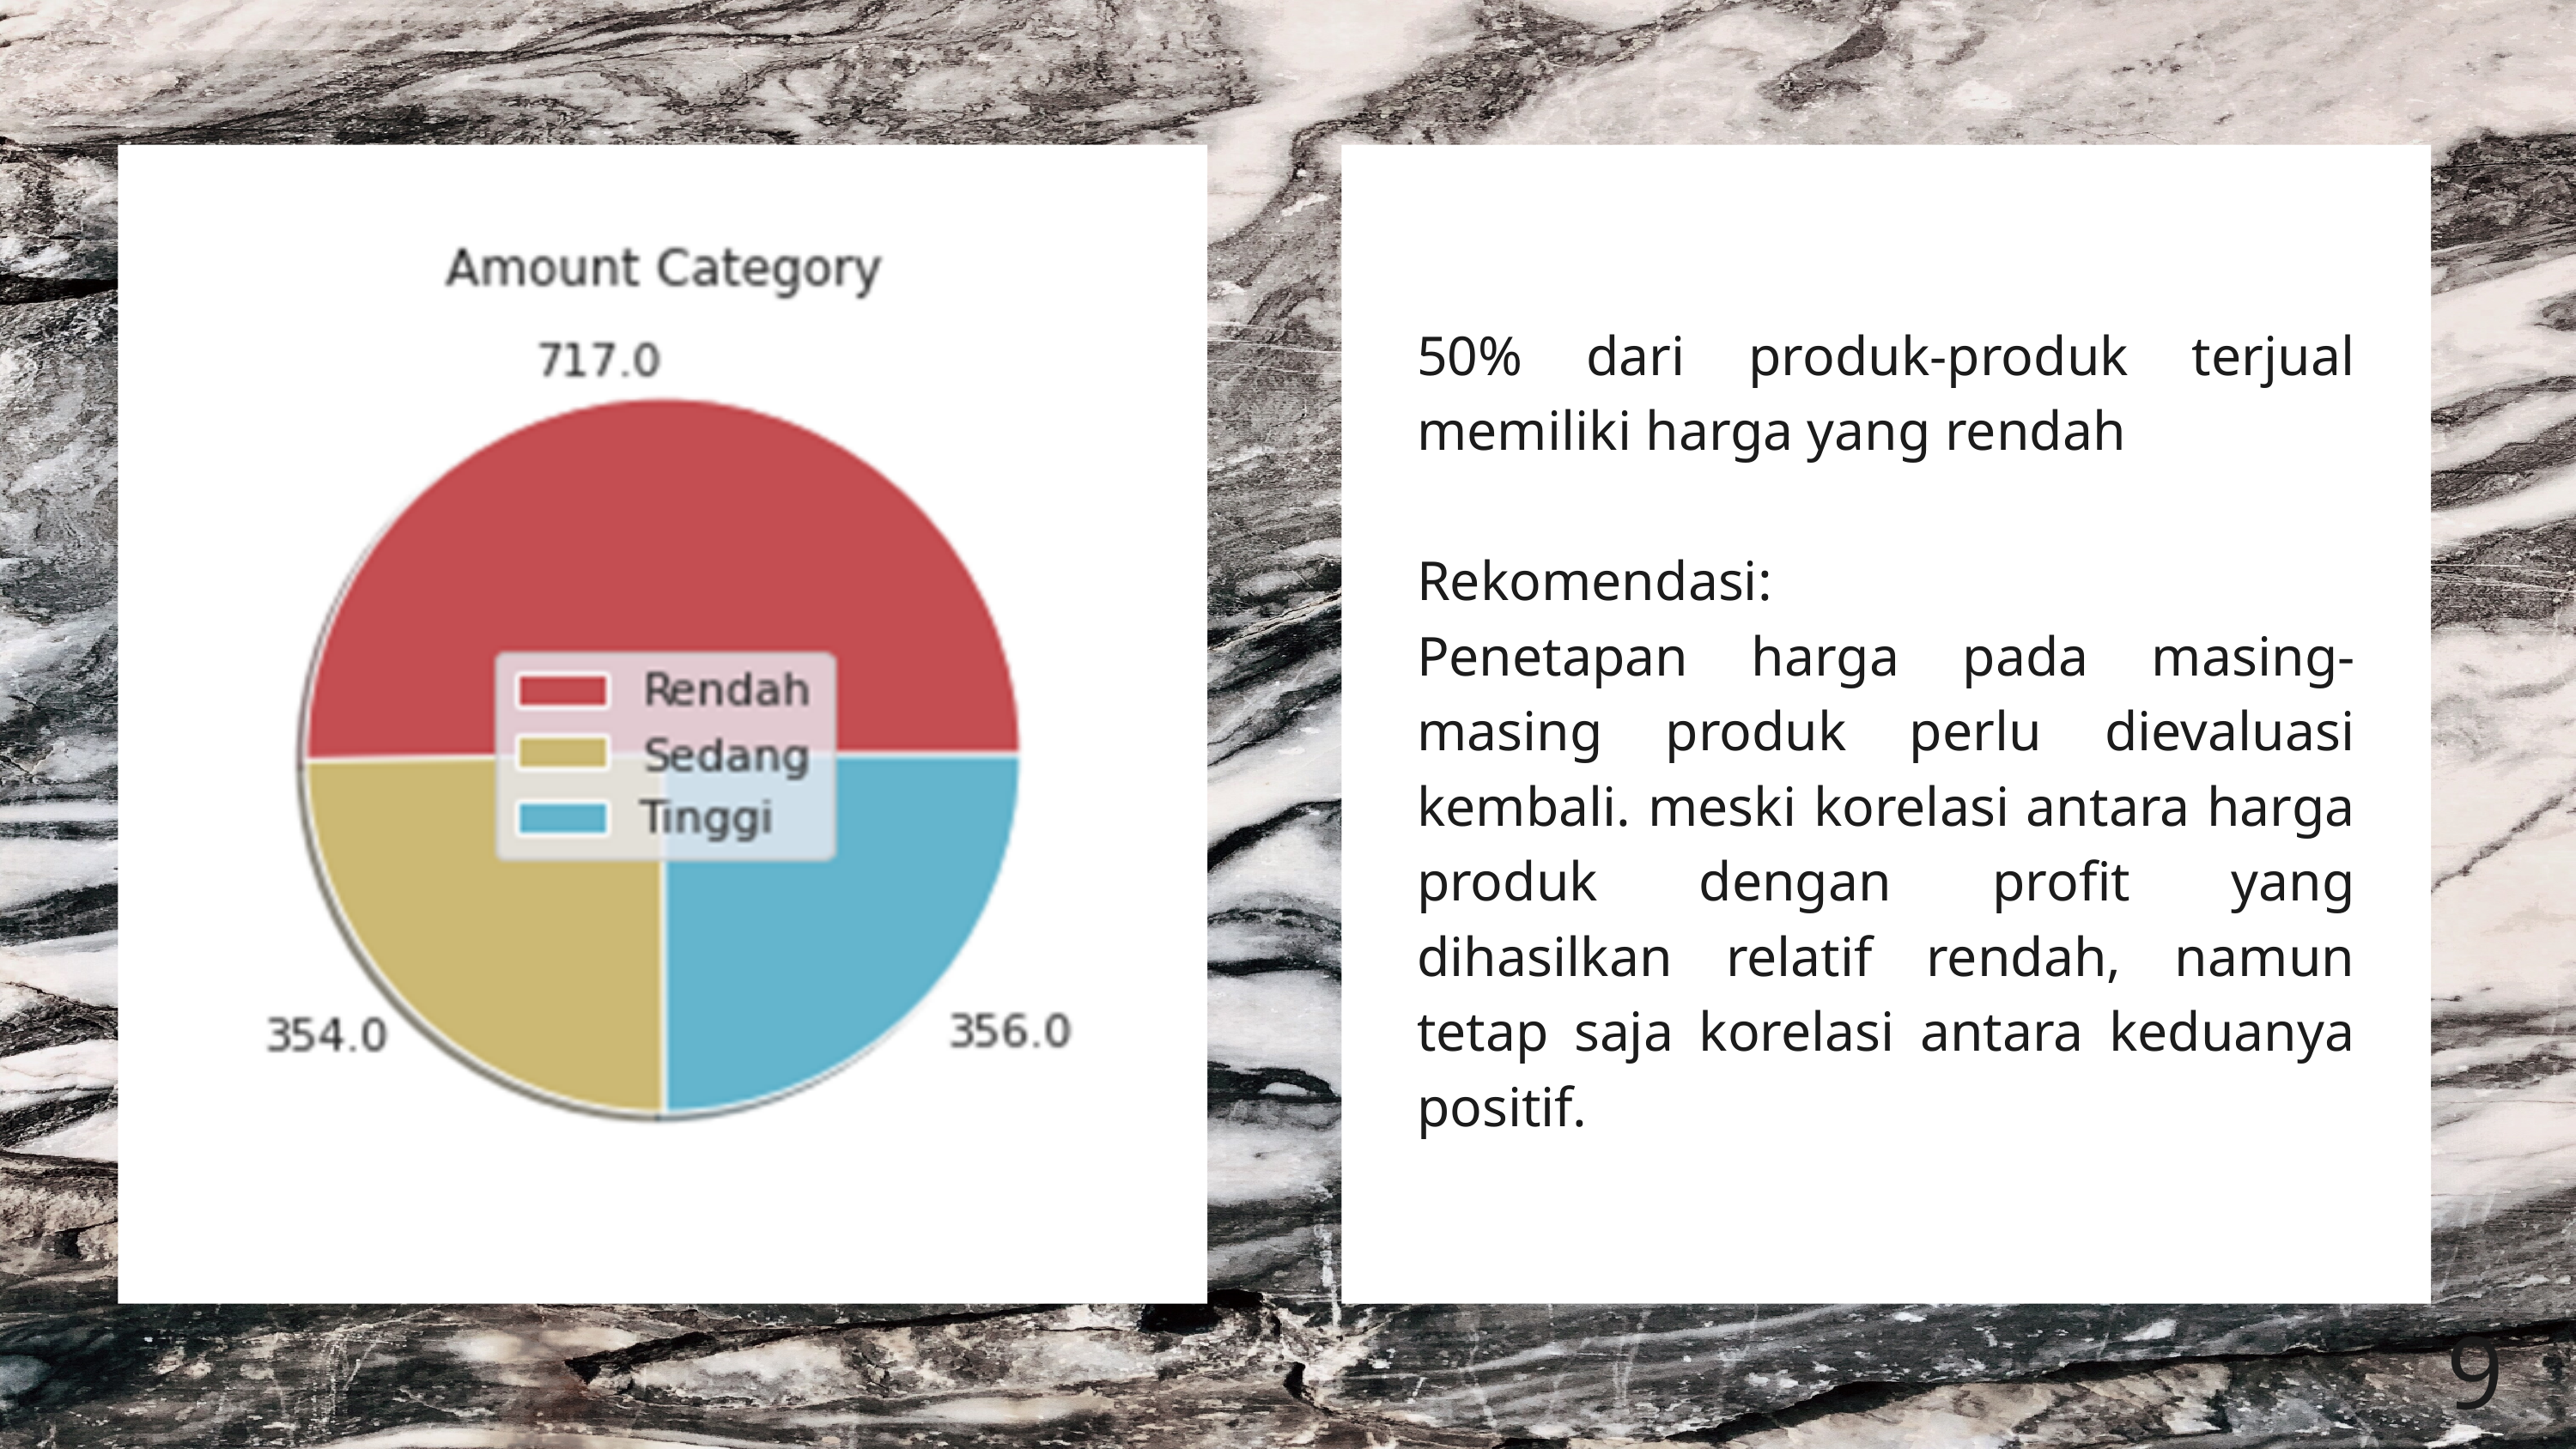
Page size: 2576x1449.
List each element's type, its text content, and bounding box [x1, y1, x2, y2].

picture [0, 0, 2576, 1449]
text_box 9 [2374, 1288, 2576, 1429]
text_box [118, 144, 1208, 1304]
text_box 50% dari produk-produk terjual memiliki harga yang rendah Rekomendasi: Penetapan harga pada masing-masing produk perlu dievaluasi kembali. meski korelasi antara harga produk dengan profit yang dihasilkan relatif rendah, namun tetap saja korelasi antara keduanya positif. [1416, 311, 2356, 1137]
text_box [1341, 144, 2432, 1304]
